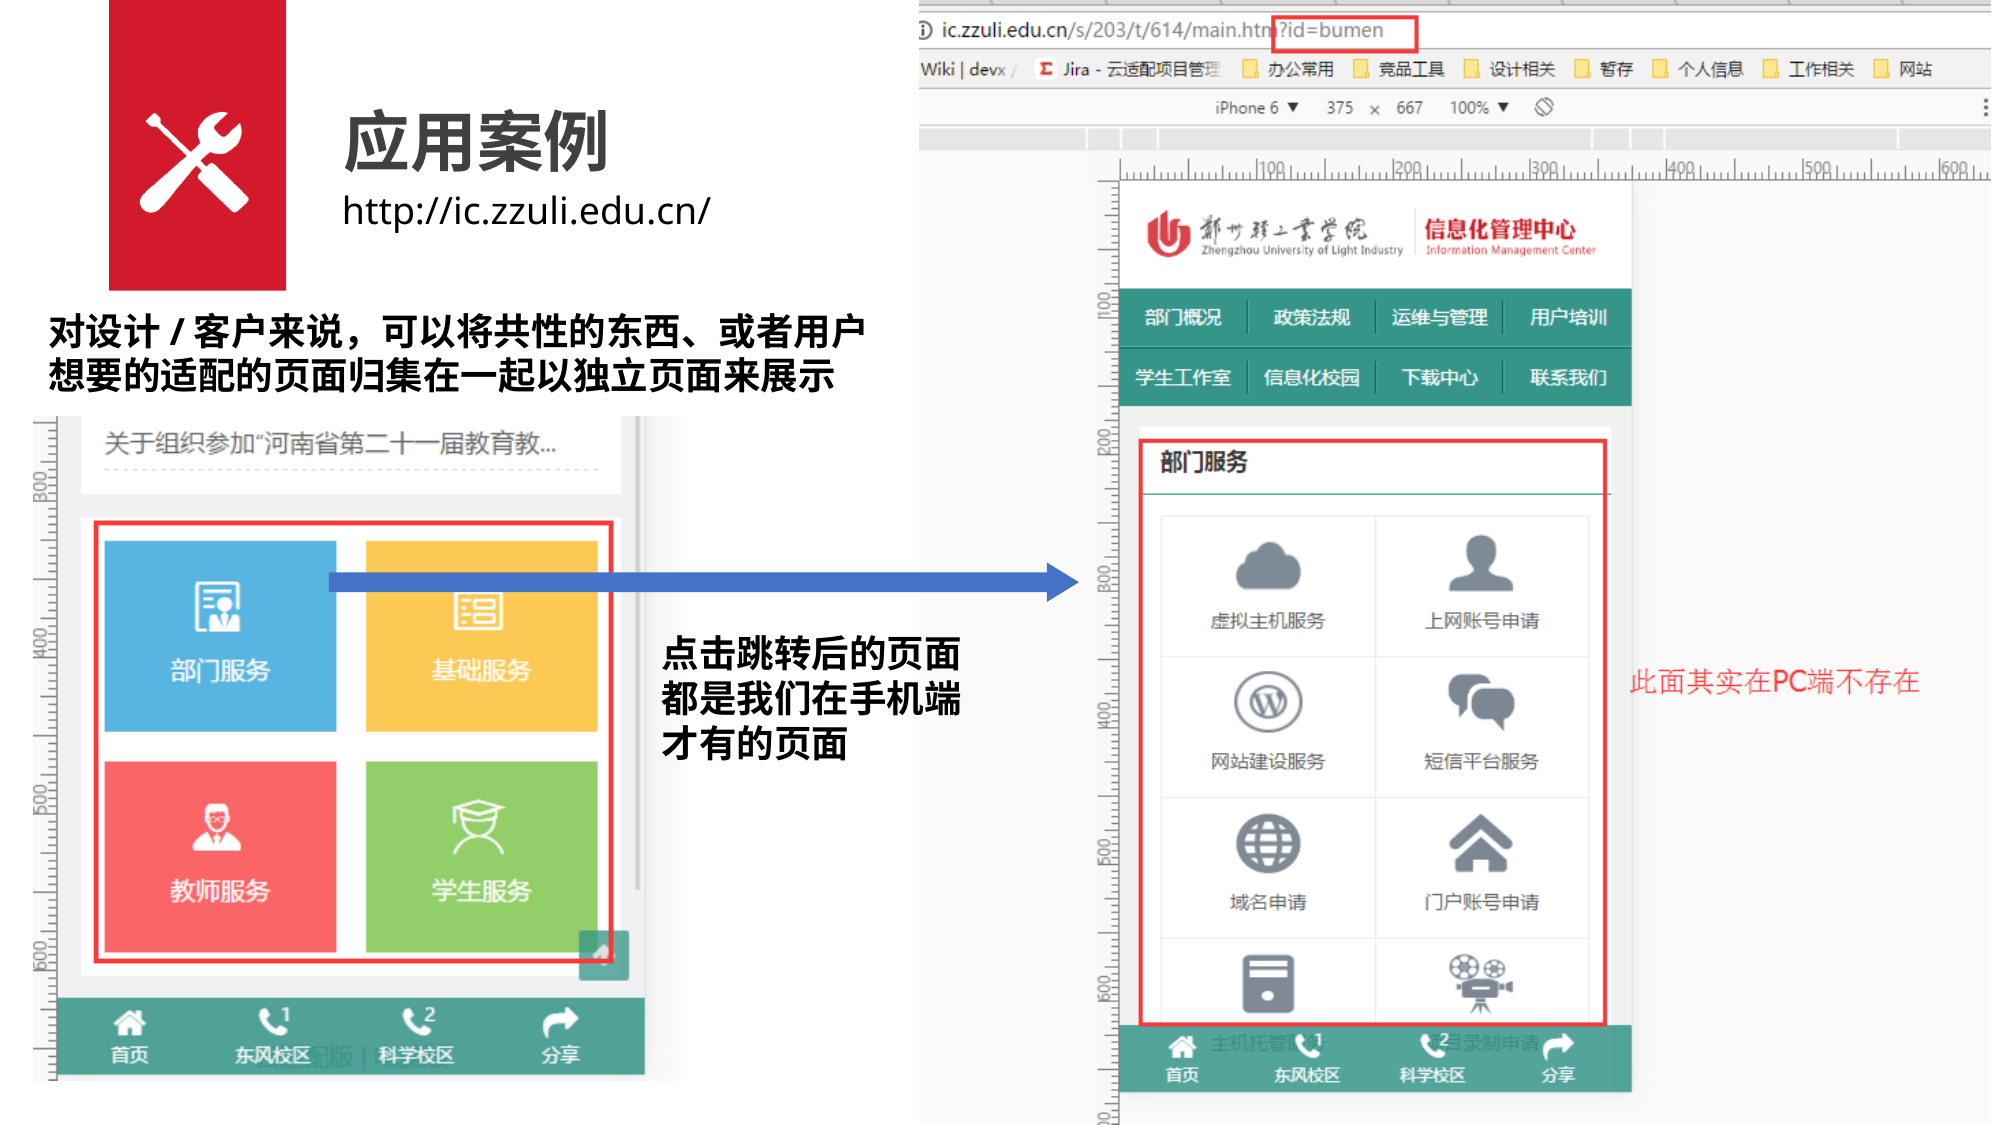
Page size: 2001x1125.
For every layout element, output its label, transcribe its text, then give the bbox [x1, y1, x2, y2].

picture [918, 0, 1991, 1125]
picture [33, 416, 681, 1081]
text_box [108, 0, 287, 292]
text_box 点击跳转后的页面都是我们在手机端才有的页面 [680, 517, 918, 878]
text_box 应用案例 [328, 92, 918, 188]
text_box 对设计/客户来说，可以将共性的东西、或者用户想要的适配的页面归集在一起以独立页面来展示 [33, 300, 917, 405]
text_box http://ic.zzuli.edu.cn/ [327, 179, 727, 240]
picture [139, 111, 249, 213]
